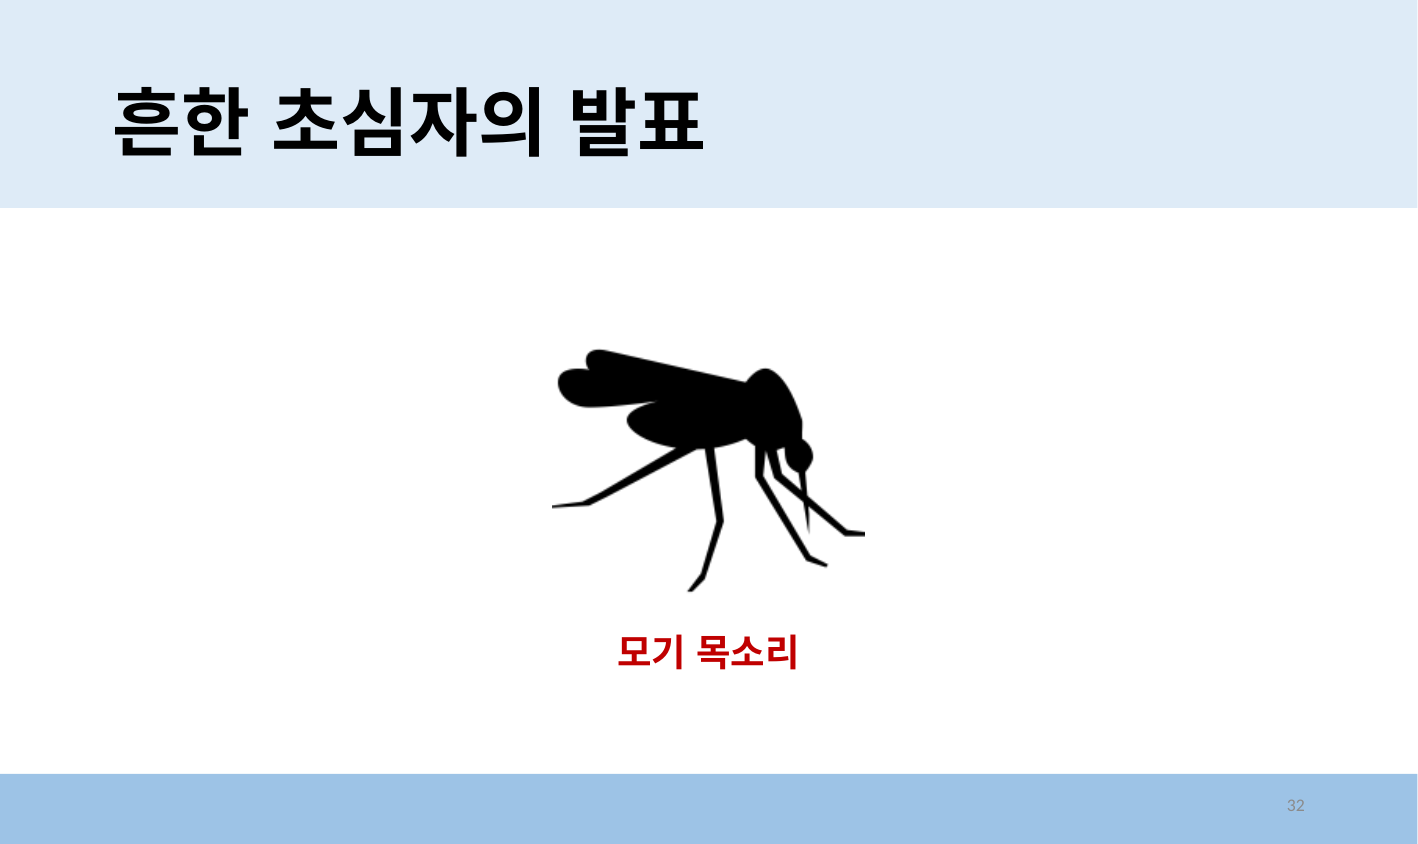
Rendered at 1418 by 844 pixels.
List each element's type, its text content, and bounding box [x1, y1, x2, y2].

slide_number 32 [1001, 782, 1320, 827]
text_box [552, 314, 865, 676]
title 흔한 초심자의 발표 [97, 44, 1320, 208]
